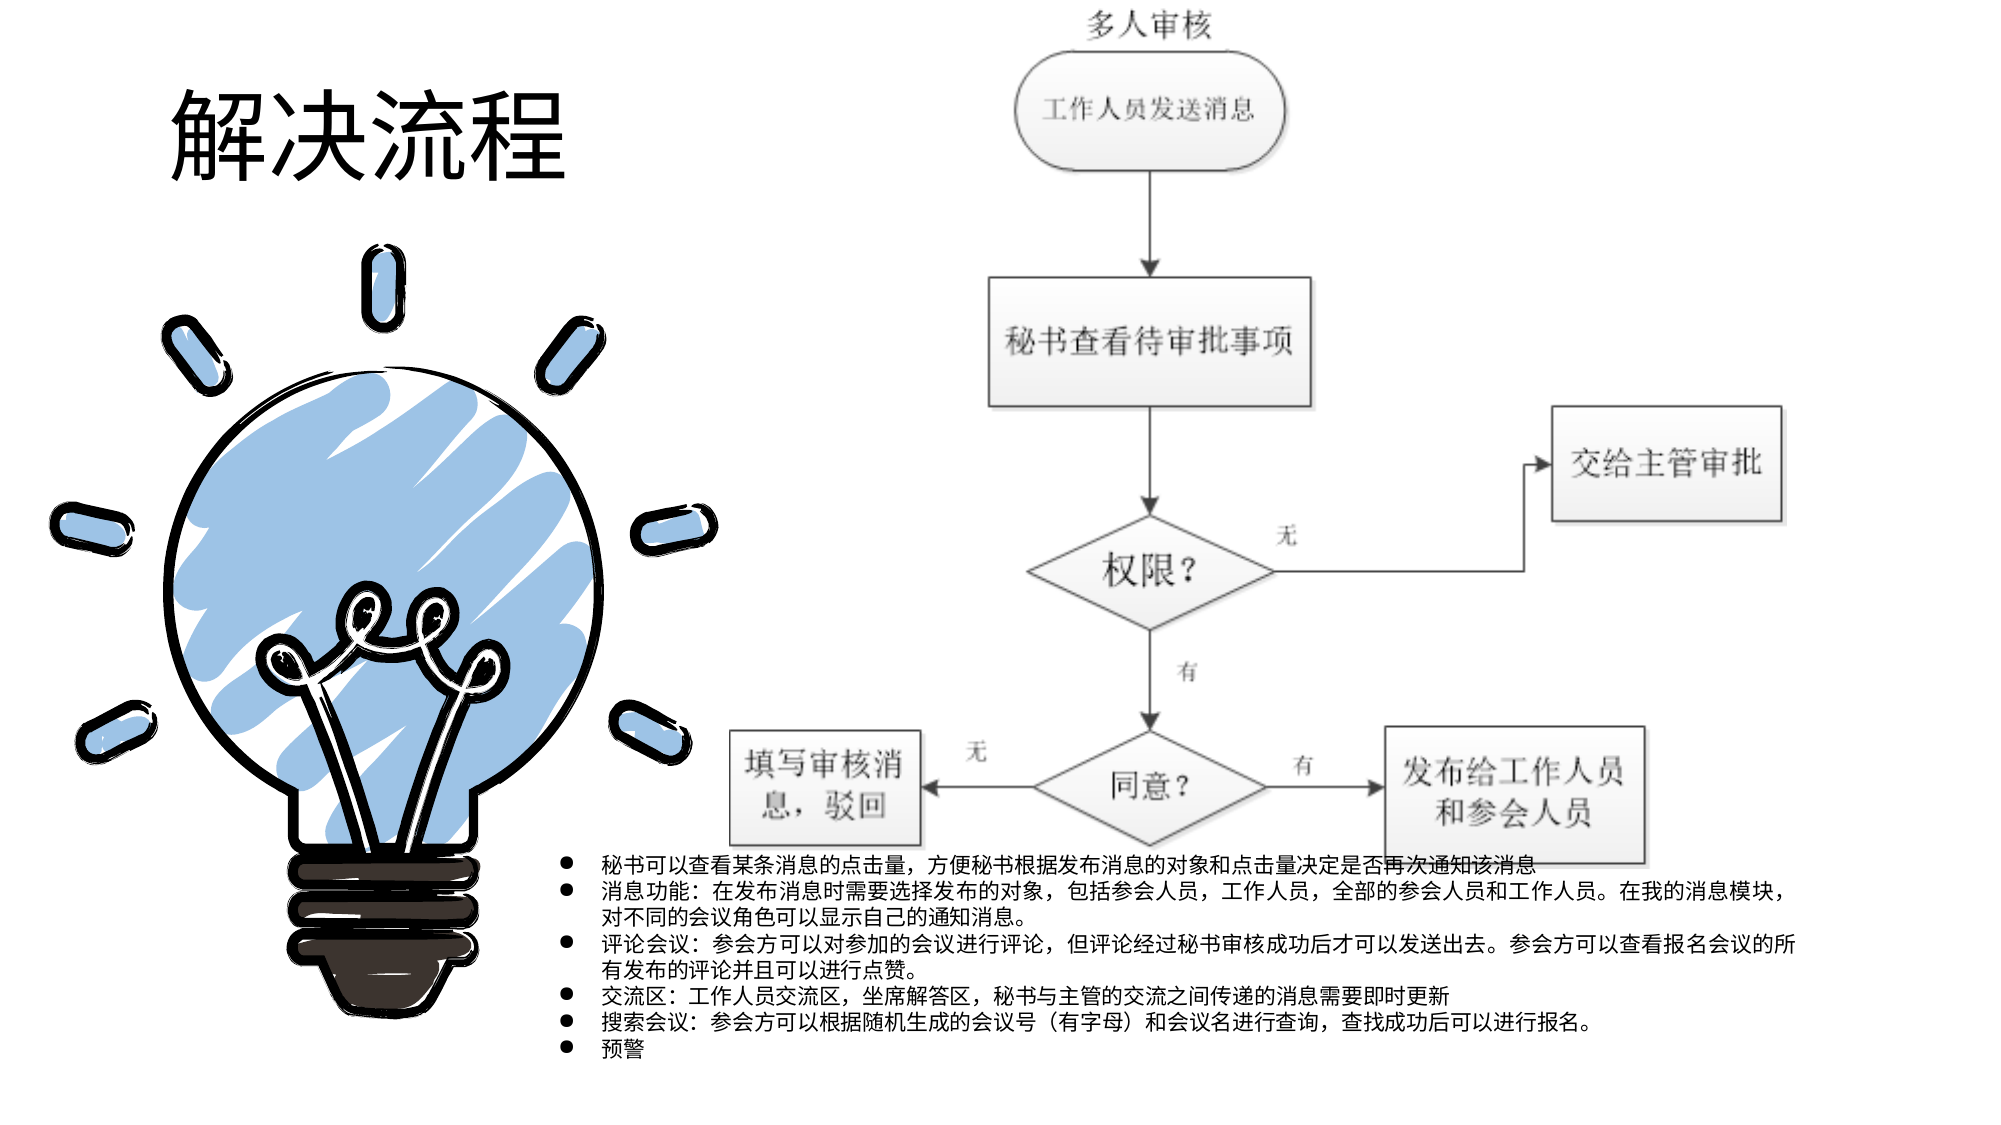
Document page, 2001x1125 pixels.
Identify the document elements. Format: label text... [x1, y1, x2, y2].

picture [728, 3, 1787, 869]
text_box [48, 243, 719, 1020]
text_box 秘书可以查看某条消息的点击量，方便秘书根据发布消息的对象和点击量决定是否再次通知该消息 消息功能：在发布消息时需要选择发布的对象，包括参会人员，工作人员，全部的参会人员和工作人员。在我的消息模块，对不同的会议角色可以显示自己的通知消息。 评论会议：参会方可以对参加的会议进行评论，但评论经过秘书审核成功后才可以发送出去。参会方可以查看报名会议的所有发布的评论并且可以进行点赞。 交流区：工作人员交流区，坐席解答区，秘书与主管的交流之间传递的消息需要即时更新 搜索会议：参会方可以根据随机生成的会议号（有字母）和会议名进行查询，查找成功后可以进行报名。 预警 [506, 818, 1804, 1069]
text_box 解决流程 [160, 65, 644, 201]
